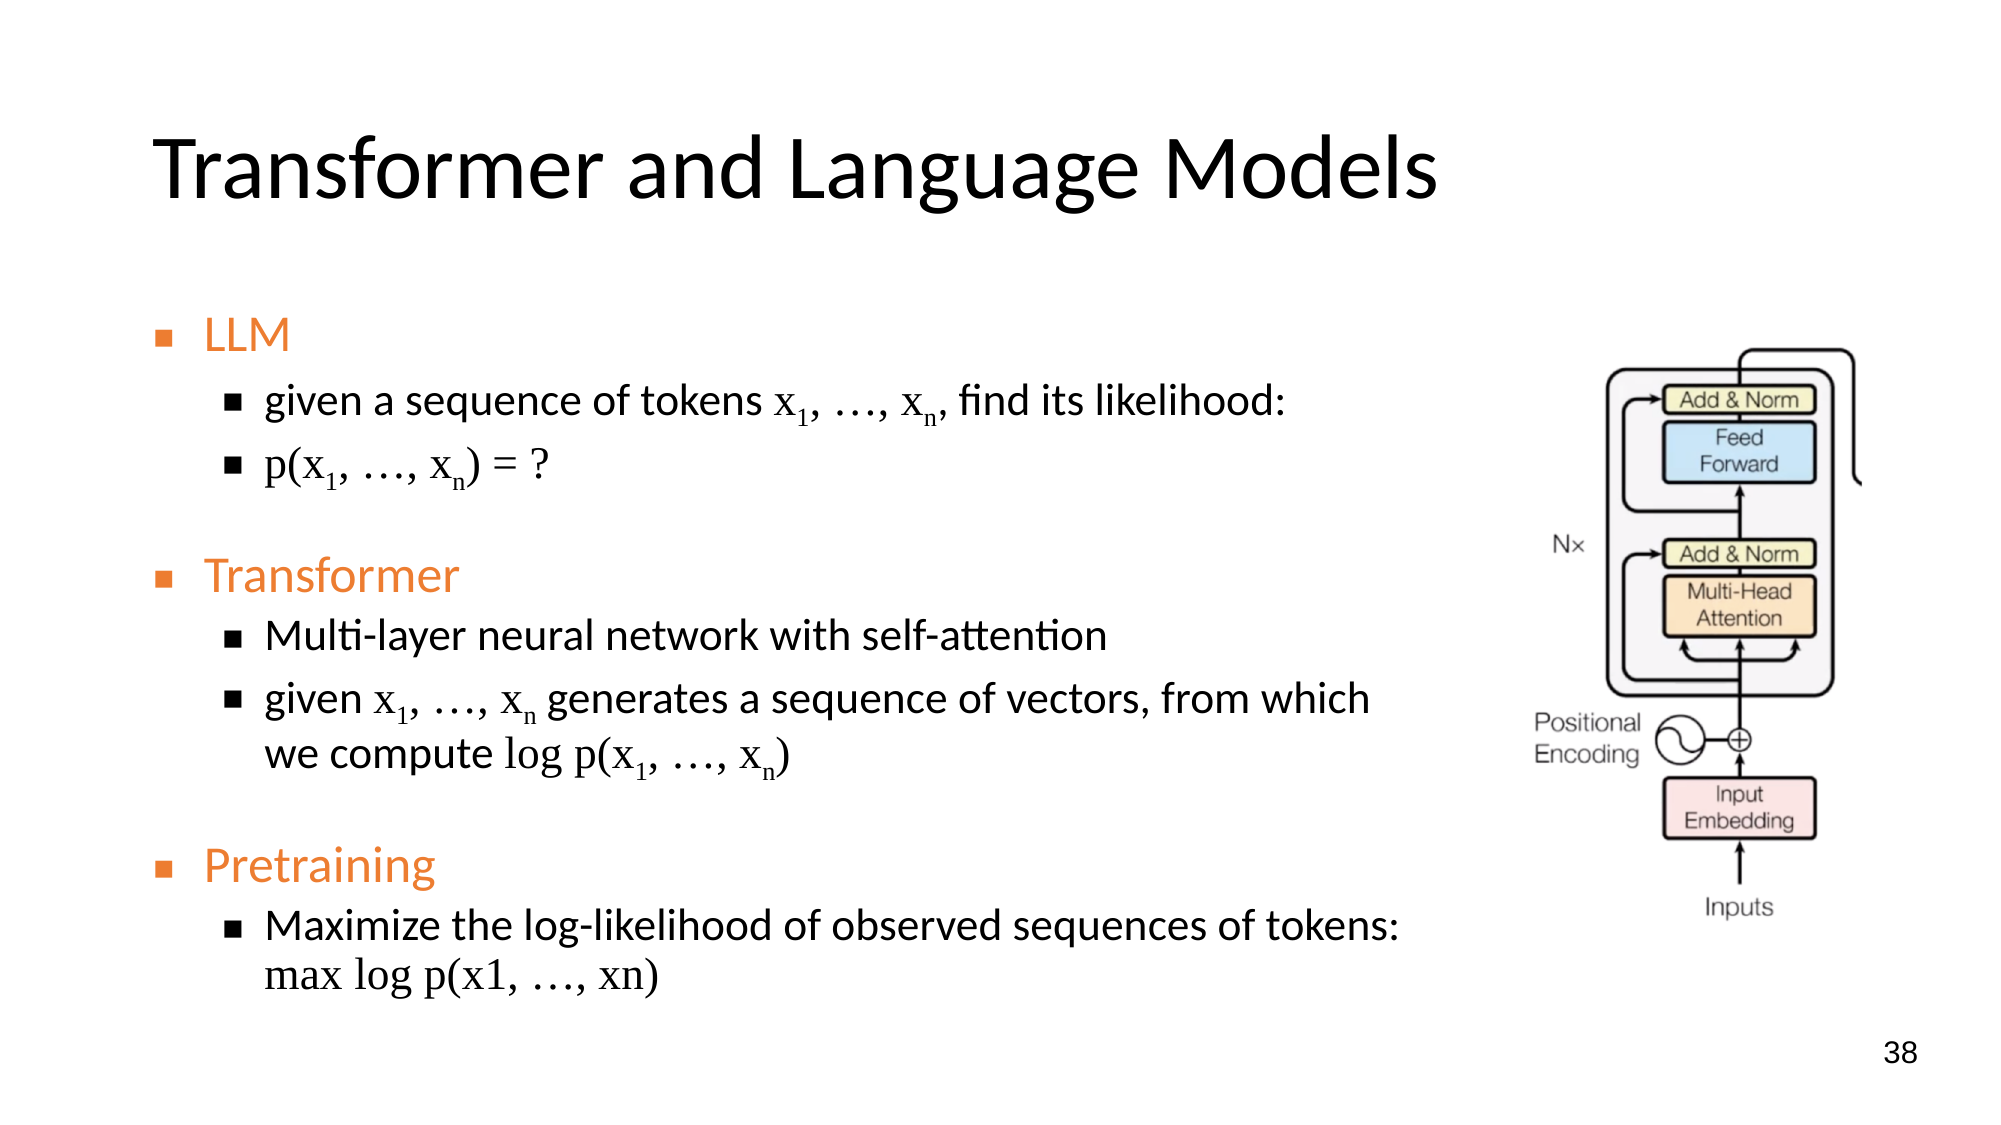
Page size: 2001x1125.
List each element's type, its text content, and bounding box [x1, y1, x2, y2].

title Transformer and Language Models [137, 59, 1863, 278]
slide_number ‹#› [1583, 1024, 1934, 1103]
text_box LLM given a sequence of tokens x1, …, xn, find its likelihood: p(x1, …, xn) = ? Transformer Multi-layer neural network with self-attention given x1, …, xn generates a sequence of vectors, from which we compute log p(x1, …, xn) Pretraining Maximize the log-likelihood of observed sequences of tokens: max log p(x1, …, xn) [137, 299, 1422, 1014]
picture [1522, 332, 1863, 930]
